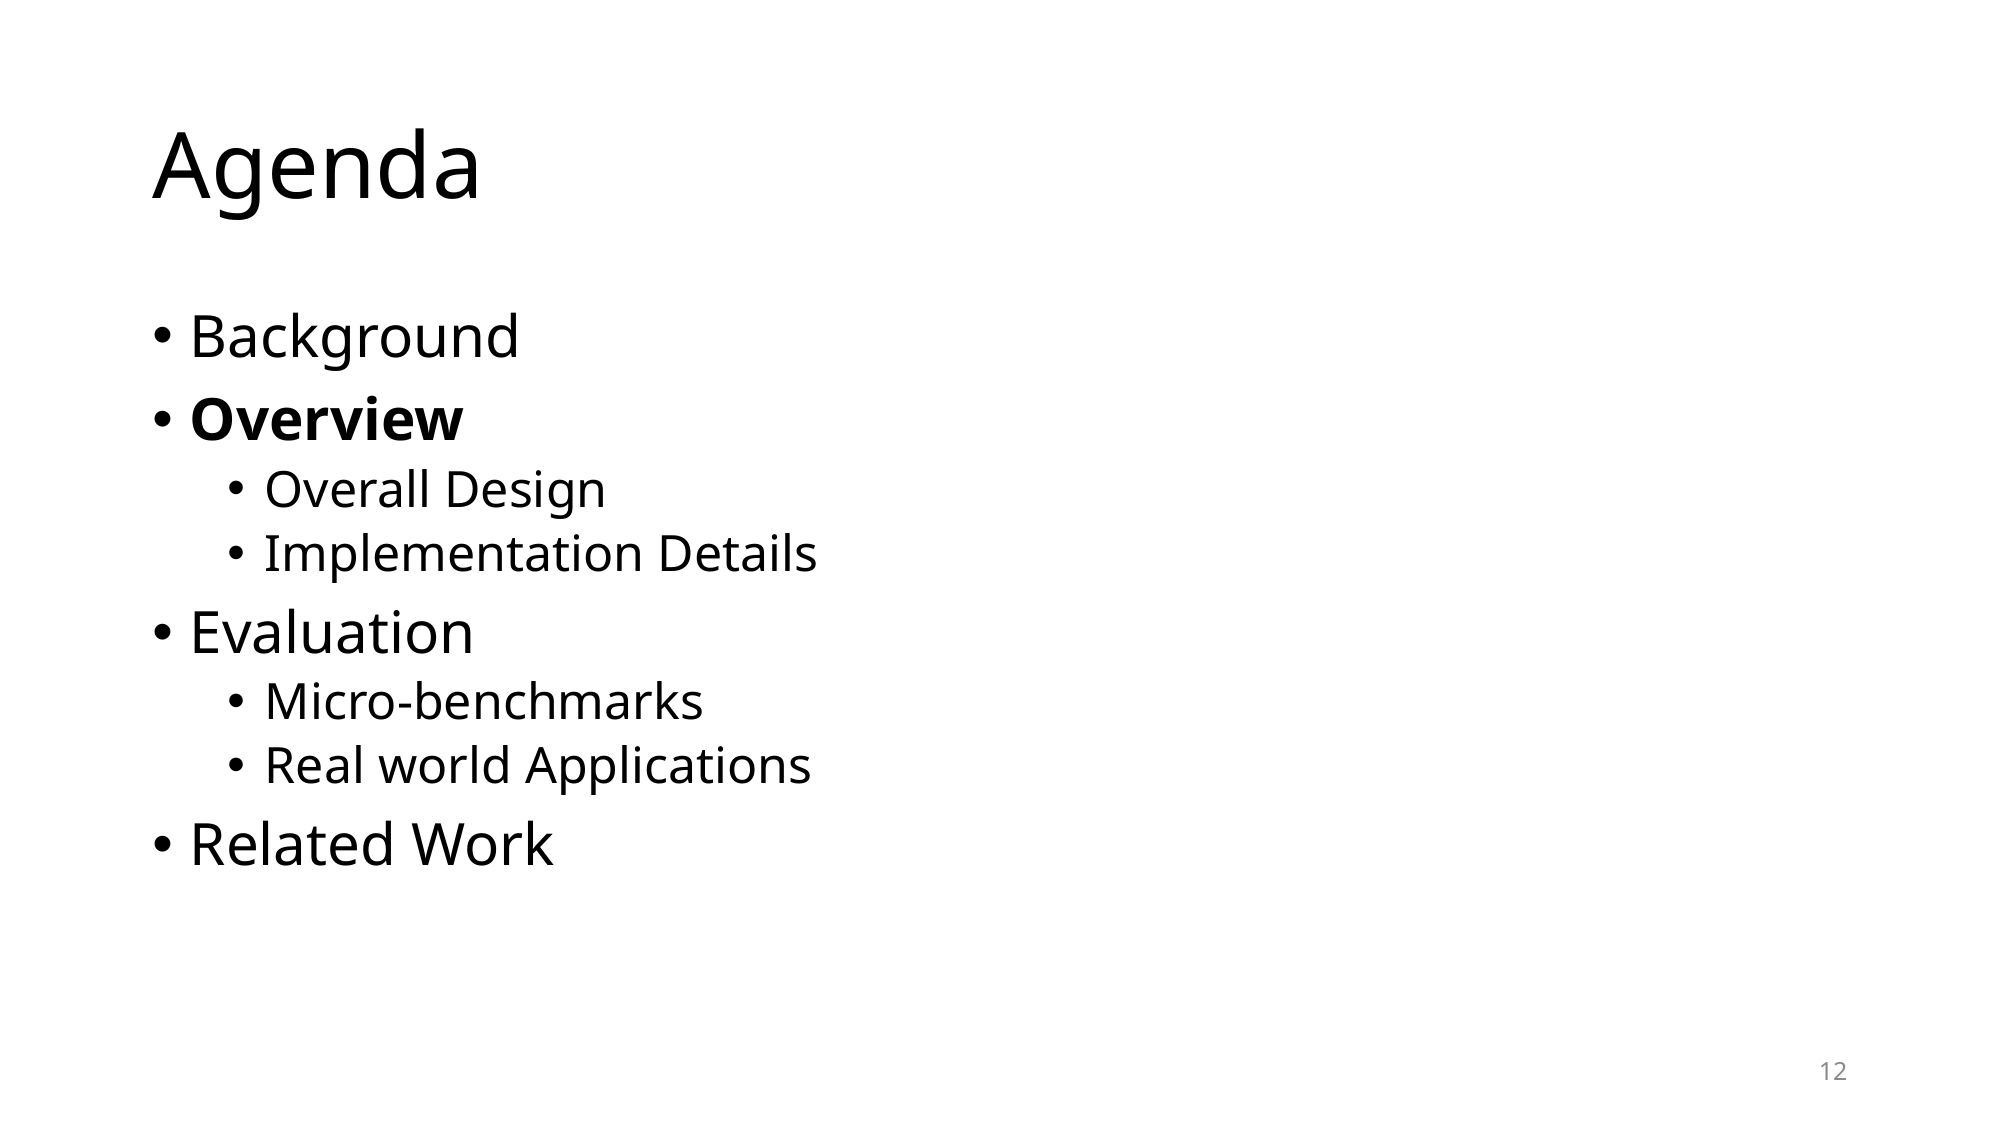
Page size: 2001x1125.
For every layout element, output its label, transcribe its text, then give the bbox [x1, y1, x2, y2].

slide_number 12 [1412, 1042, 1863, 1103]
list Background Overview Overall Design Implementation Details Evaluation Micro-benchmarks Real world Applications Related Work [137, 299, 1863, 1014]
title Agenda [137, 59, 1863, 278]
